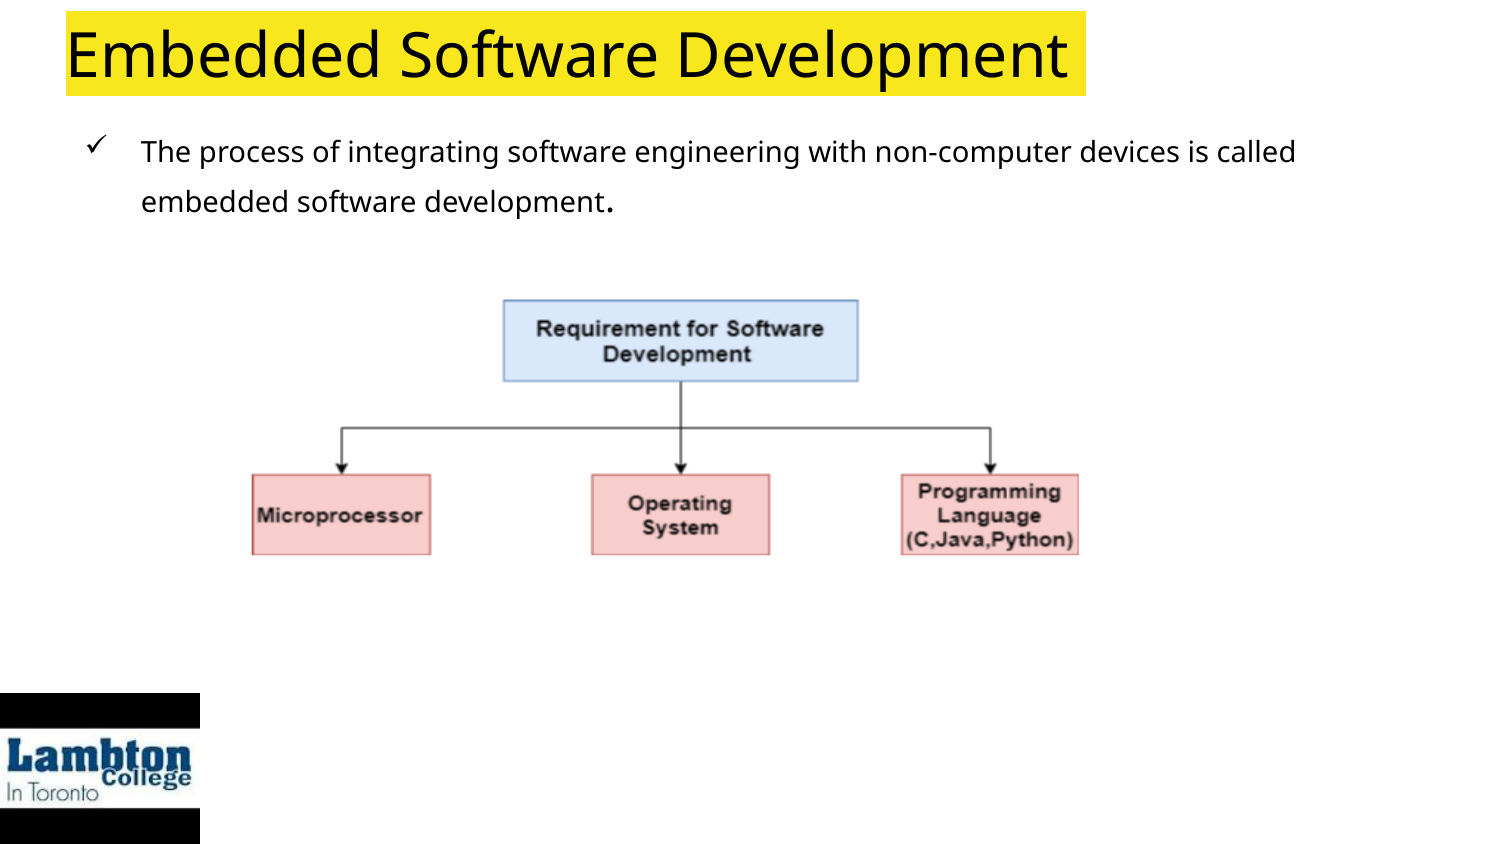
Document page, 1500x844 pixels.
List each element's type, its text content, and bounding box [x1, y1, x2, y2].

picture [221, 293, 1113, 574]
text_box The process of integrating software engineering with non-computer devices is called embedded software development. [51, 112, 1449, 660]
picture [0, 693, 200, 844]
text_box Embedded Software Development [51, 0, 1449, 94]
